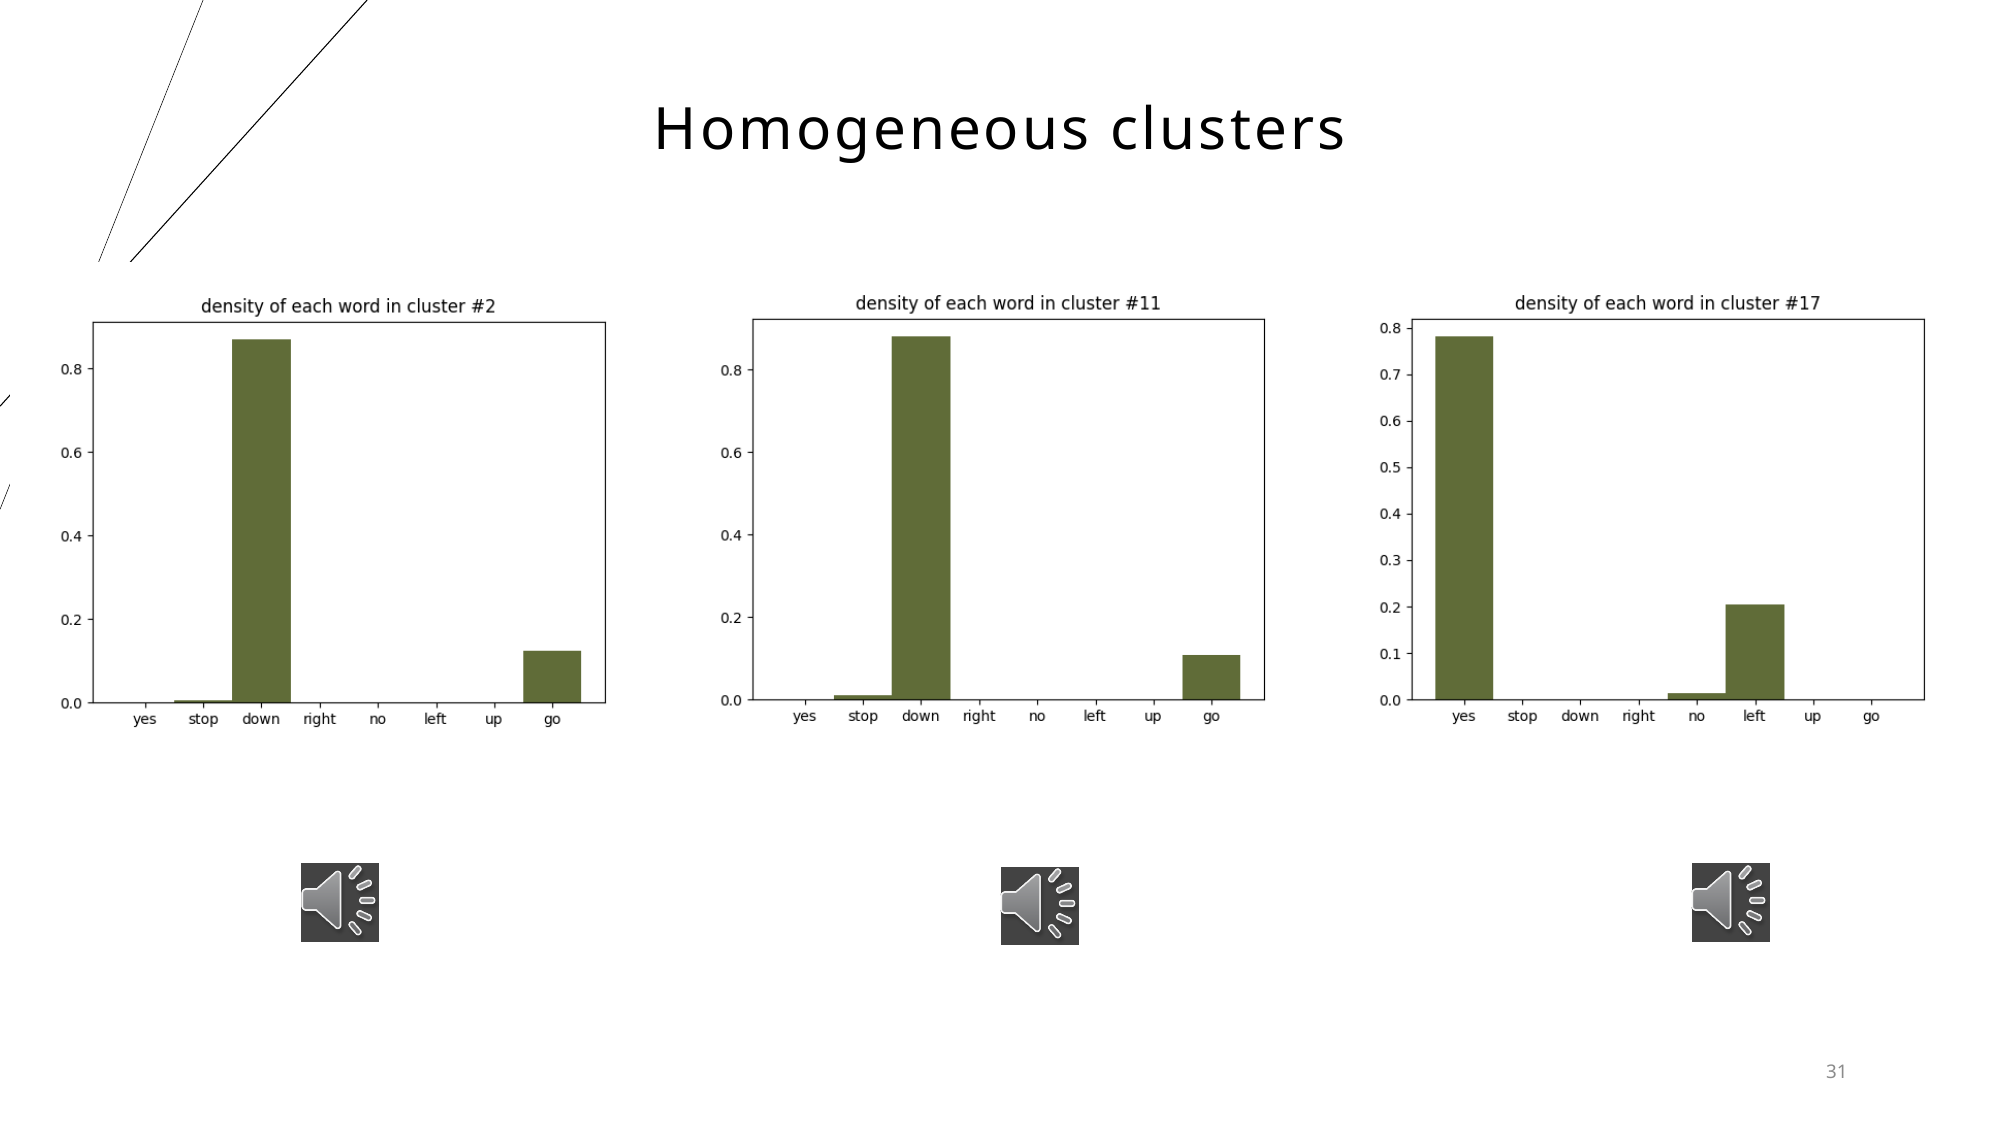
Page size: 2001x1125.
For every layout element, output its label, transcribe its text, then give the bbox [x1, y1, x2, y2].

slide_number 31 [1412, 1042, 1863, 1103]
picture [1690, 862, 1771, 943]
picture [999, 865, 1080, 946]
picture [300, 862, 381, 943]
title Homogeneous clusters [309, 22, 1691, 240]
picture [10, 259, 1990, 758]
